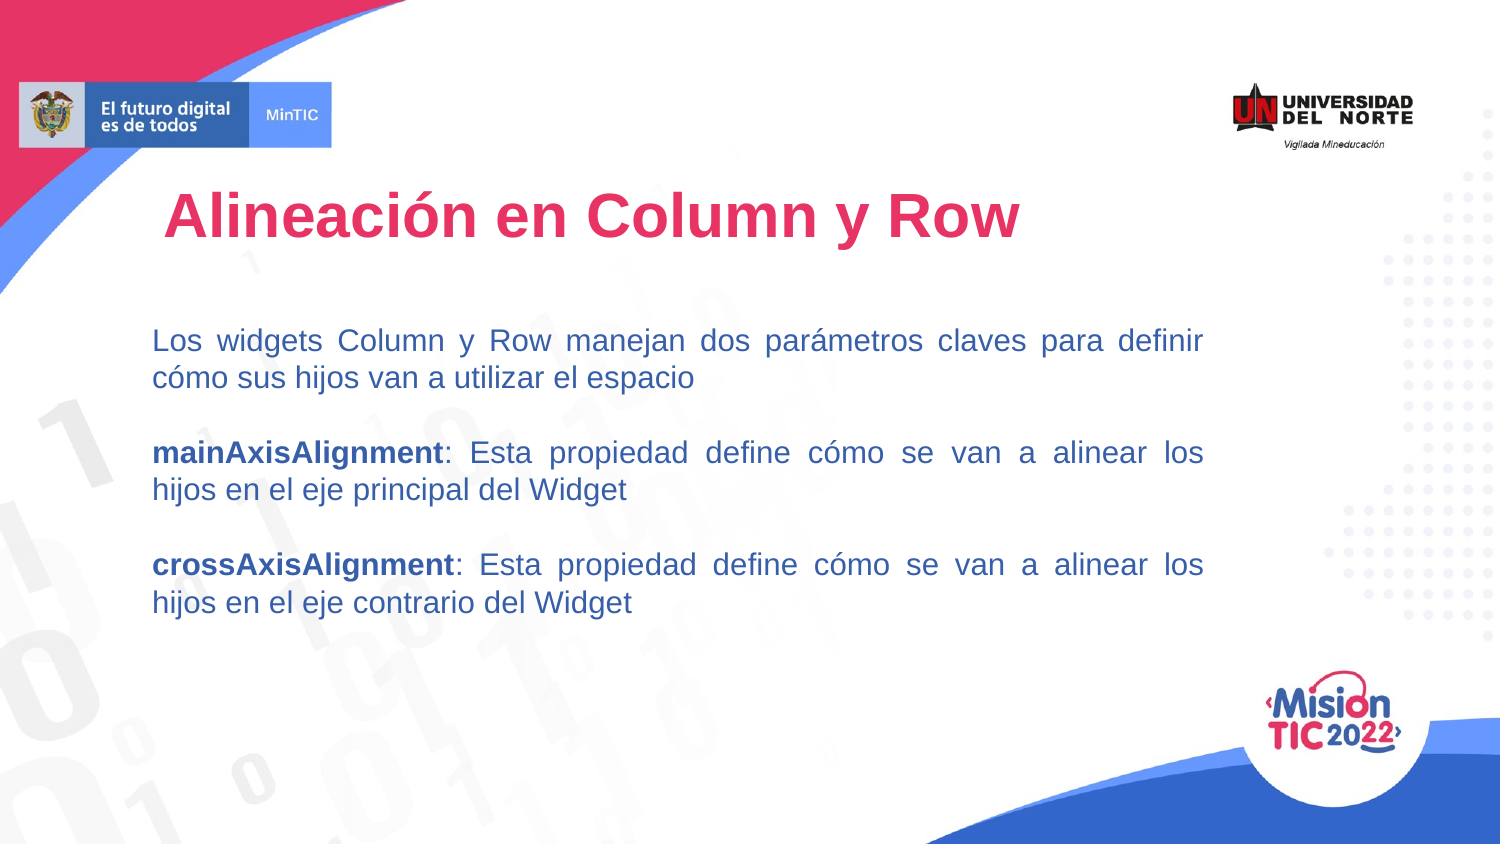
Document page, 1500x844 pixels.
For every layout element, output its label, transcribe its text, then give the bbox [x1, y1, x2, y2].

text_box Los widgets Column y Row manejan dos parámetros claves para definir cómo sus hijos van a utilizar el espacio mainAxisAlignment: Esta propiedad define cómo se van a alinear los hijos en el eje principal del Widget crossAxisAlignment: Esta propiedad define cómo se van a alinear los hijos en el eje contrario del Widget [137, 304, 1221, 672]
text_box Alineación en Column y Row [152, 141, 1390, 320]
picture [0, 0, 1500, 844]
